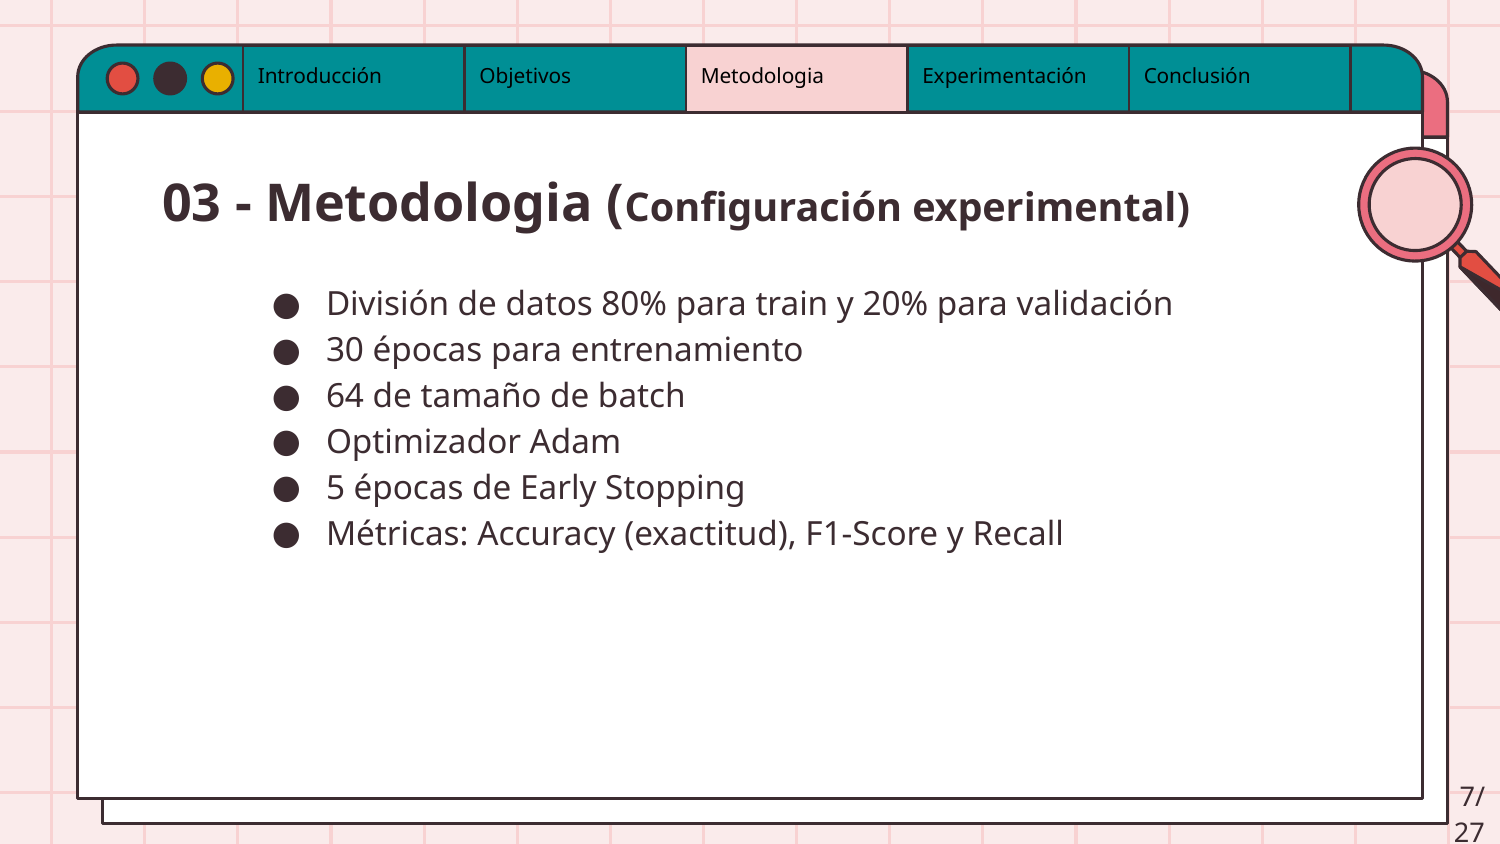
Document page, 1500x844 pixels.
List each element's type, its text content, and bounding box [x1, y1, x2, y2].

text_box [1358, 147, 1500, 315]
list División de datos 80% para train y 20% para validación 30 épocas para entrenamiento 64 de tamaño de batch Optimizador Adam 5 épocas de Early Stopping Métricas: Accuracy (exactitud), F1-Score y Recall [236, 261, 1208, 583]
table_header Introducción [244, 47, 463, 111]
title 03 - Metodologia (Configuración experimental) [147, 154, 1353, 249]
table_header Conclusión [1130, 47, 1349, 111]
slide_number ‹#›/ 27 [1410, 763, 1500, 829]
table_header Objetivos [466, 47, 685, 111]
table_header Experimentación [909, 47, 1128, 111]
table_header Metodologia [687, 47, 906, 111]
